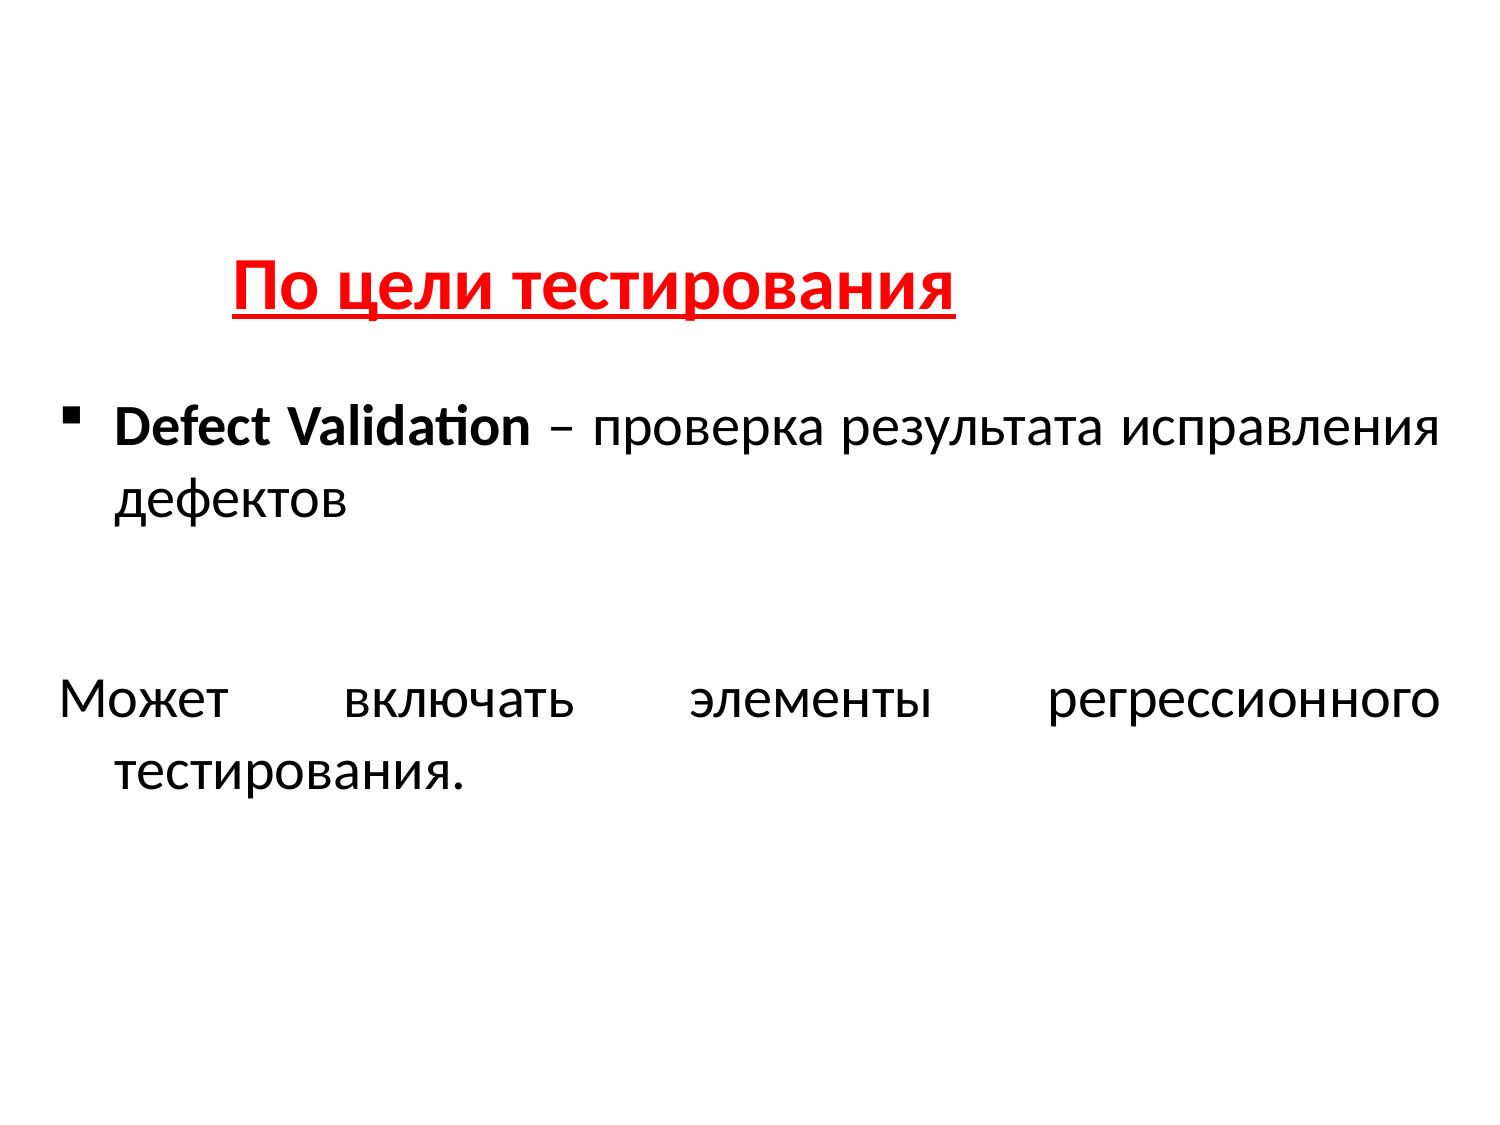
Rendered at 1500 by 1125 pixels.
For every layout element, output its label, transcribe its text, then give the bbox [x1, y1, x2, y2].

list Defect Validation – проверка результата исправления дефектов Может включать элементы регрессионного тестирования. [57, 385, 1443, 1125]
title По цели тестирования [224, 224, 1426, 385]
